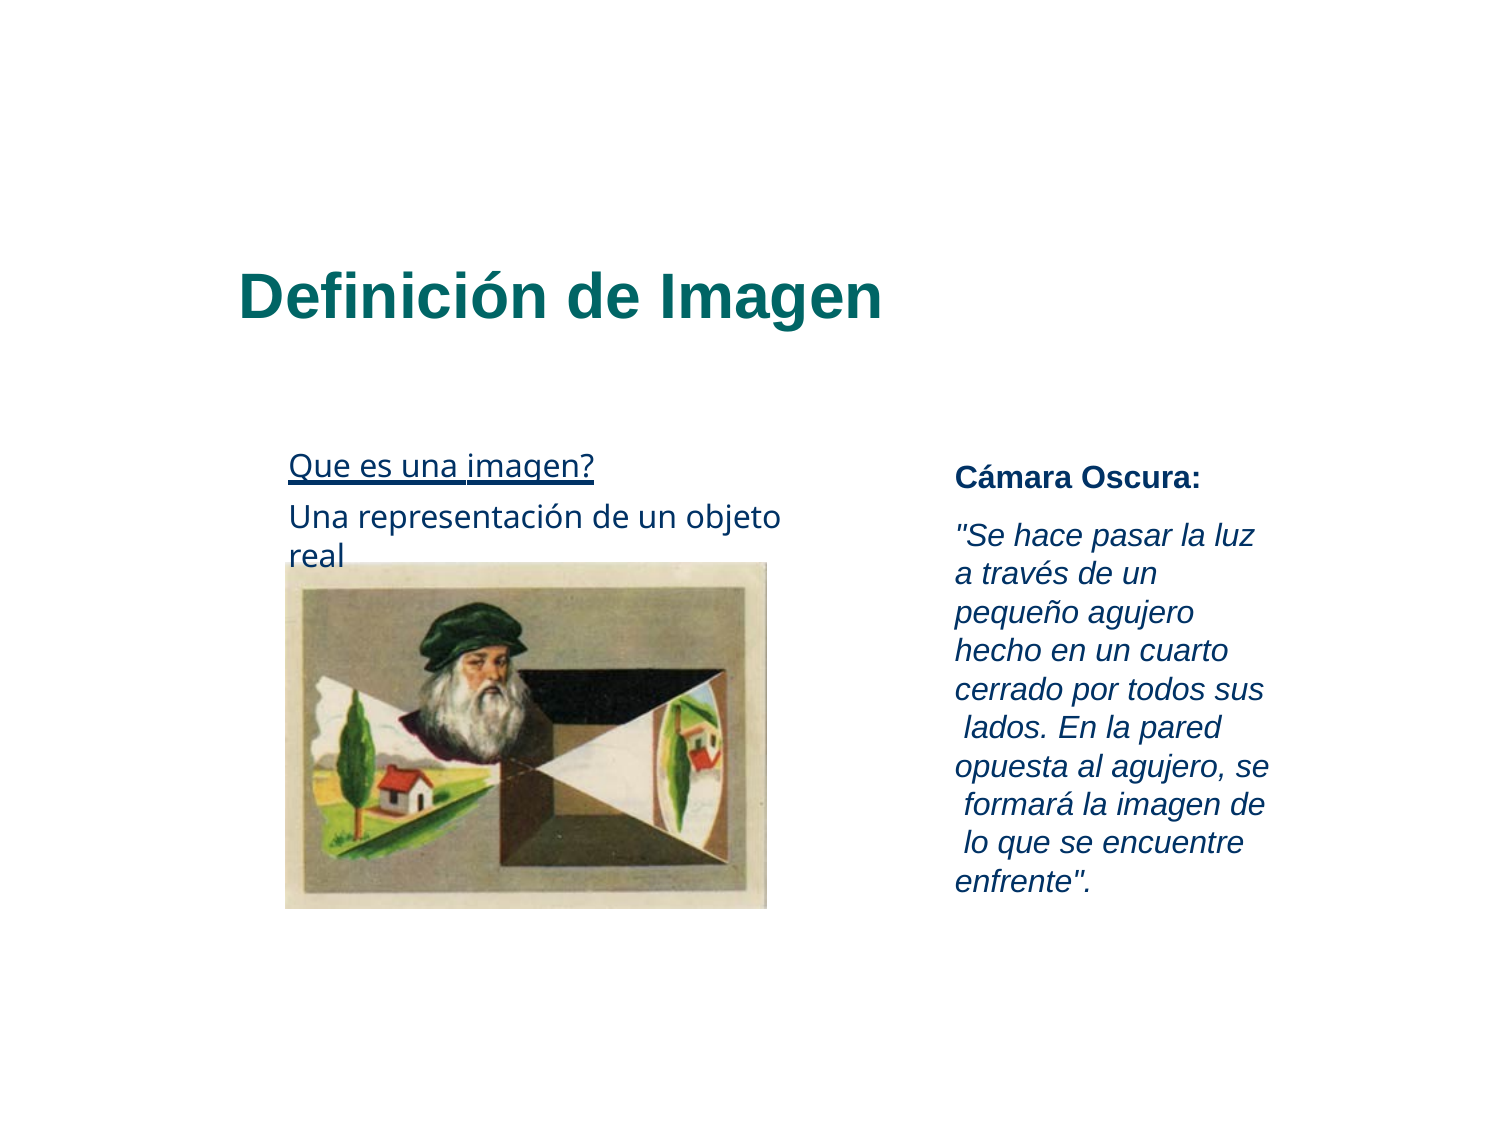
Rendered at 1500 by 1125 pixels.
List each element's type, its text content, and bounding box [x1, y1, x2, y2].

picture [285, 562, 767, 909]
text_box Que es una imagen? Una representación de un objeto real [286, 430, 818, 574]
title Definición de Imagen [236, 196, 885, 387]
text_box Cámara Oscura: "Se hace pasar la luz a través de un pequeño agujero hecho en un cuarto cerrado por todos sus lados. En la pared opuesta al agujero, se formará la imagen de lo que se encuentre enfrente". [953, 435, 1272, 899]
